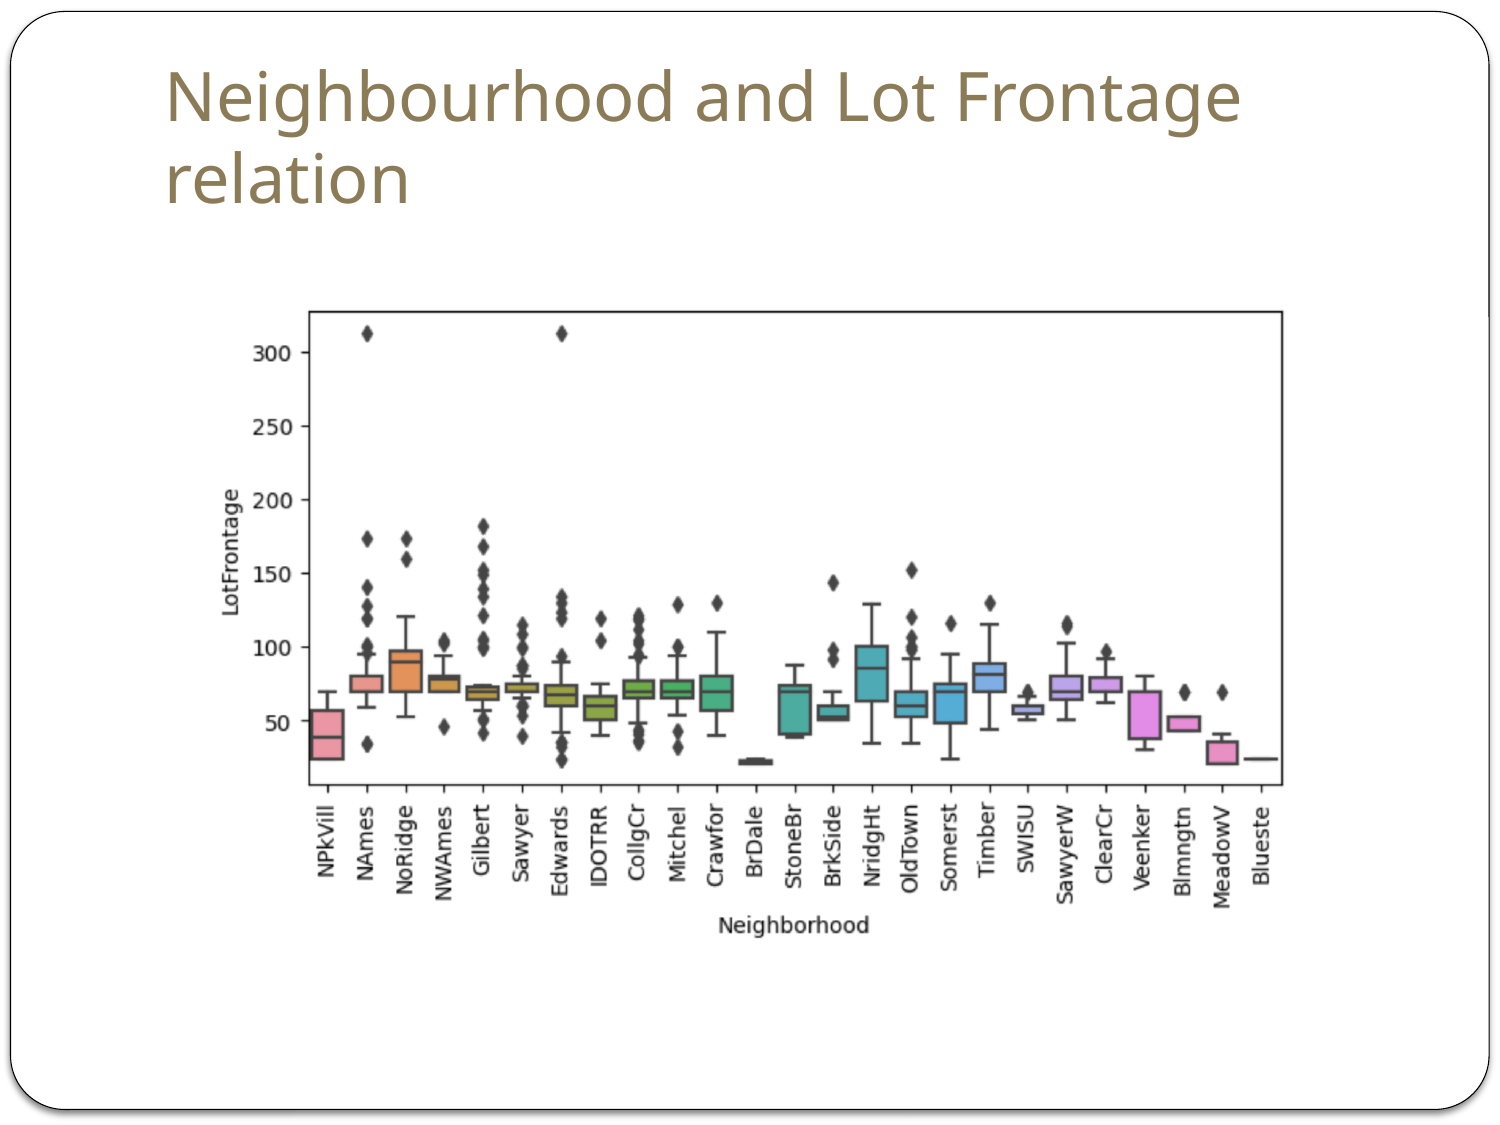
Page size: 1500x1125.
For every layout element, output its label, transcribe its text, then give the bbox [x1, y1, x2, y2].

picture [206, 302, 1294, 943]
title Neighbourhood and Lot Frontage relation [150, 45, 1425, 233]
